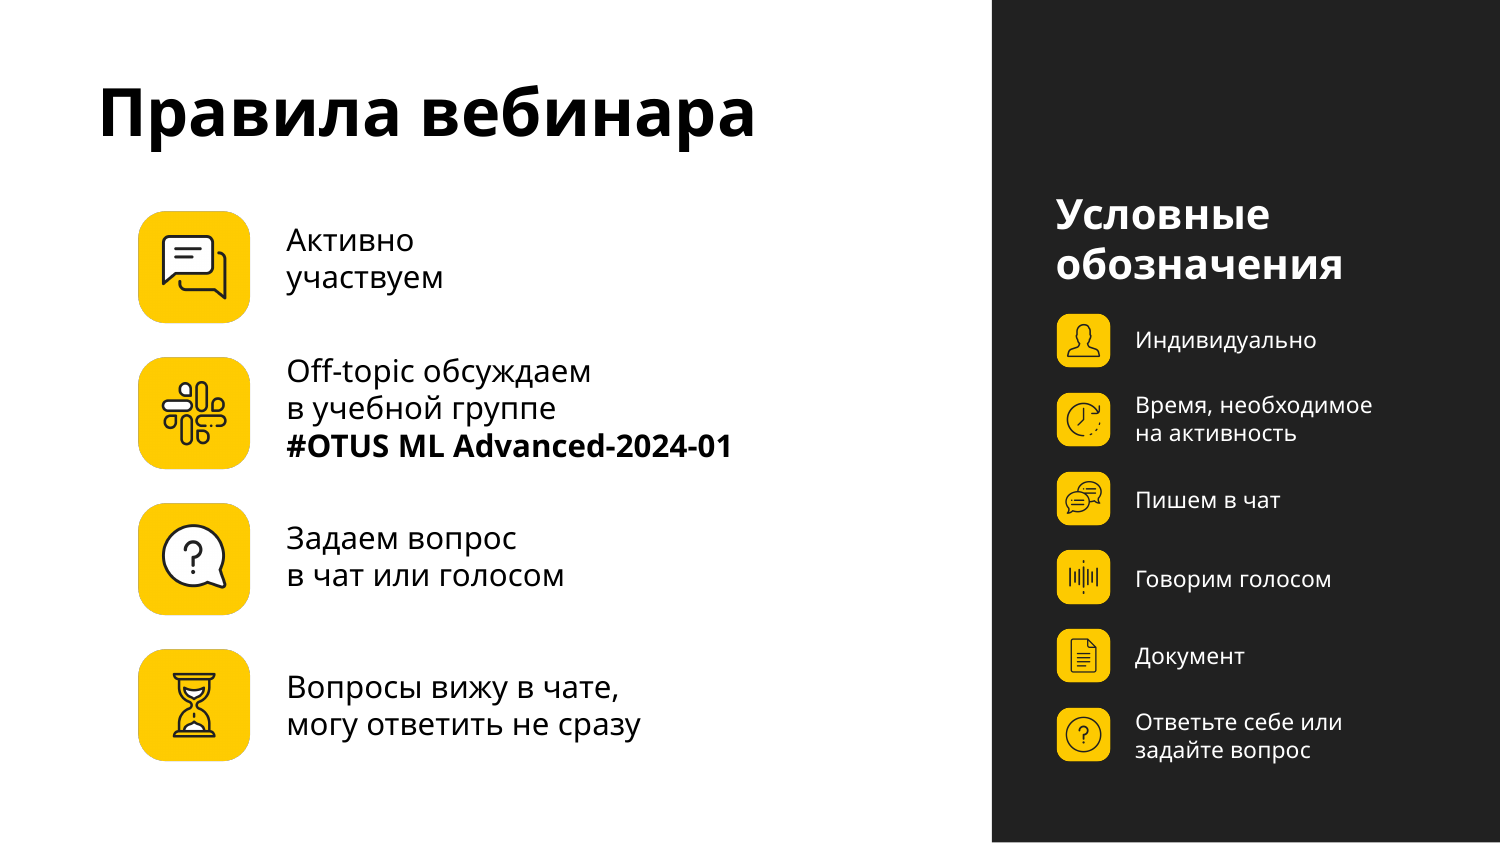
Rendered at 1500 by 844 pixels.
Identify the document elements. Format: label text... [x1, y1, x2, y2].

text_box [991, 0, 1500, 843]
title Правила вебинара [82, 54, 991, 234]
text_box Off-topic обсуждаем в учебной группе #OTUS ML Advanced-2024-01 [271, 336, 750, 516]
text_box Время, необходимое на активность [1120, 375, 1456, 461]
picture [1055, 628, 1111, 684]
text_box Индивидуально [1120, 311, 1456, 367]
text_box Пишем в чат [1120, 471, 1456, 527]
text_box Активно участвуем [271, 205, 678, 311]
text_box Условные обозначения [1040, 172, 1376, 303]
picture [1055, 707, 1111, 762]
text_box Вопросы вижу в чате, могу ответить не сразу [271, 652, 802, 757]
text_box Говорим голосом [1120, 551, 1456, 607]
text_box Задаем вопрос в чат или голосом [271, 502, 802, 608]
picture [1055, 470, 1111, 526]
picture [1055, 313, 1111, 369]
picture [0, 0, 1500, 844]
text_box Ответьте себе или задайте вопрос [1120, 692, 1456, 778]
picture [1055, 549, 1111, 605]
picture [1055, 392, 1111, 447]
text_box Документ [1120, 627, 1456, 683]
